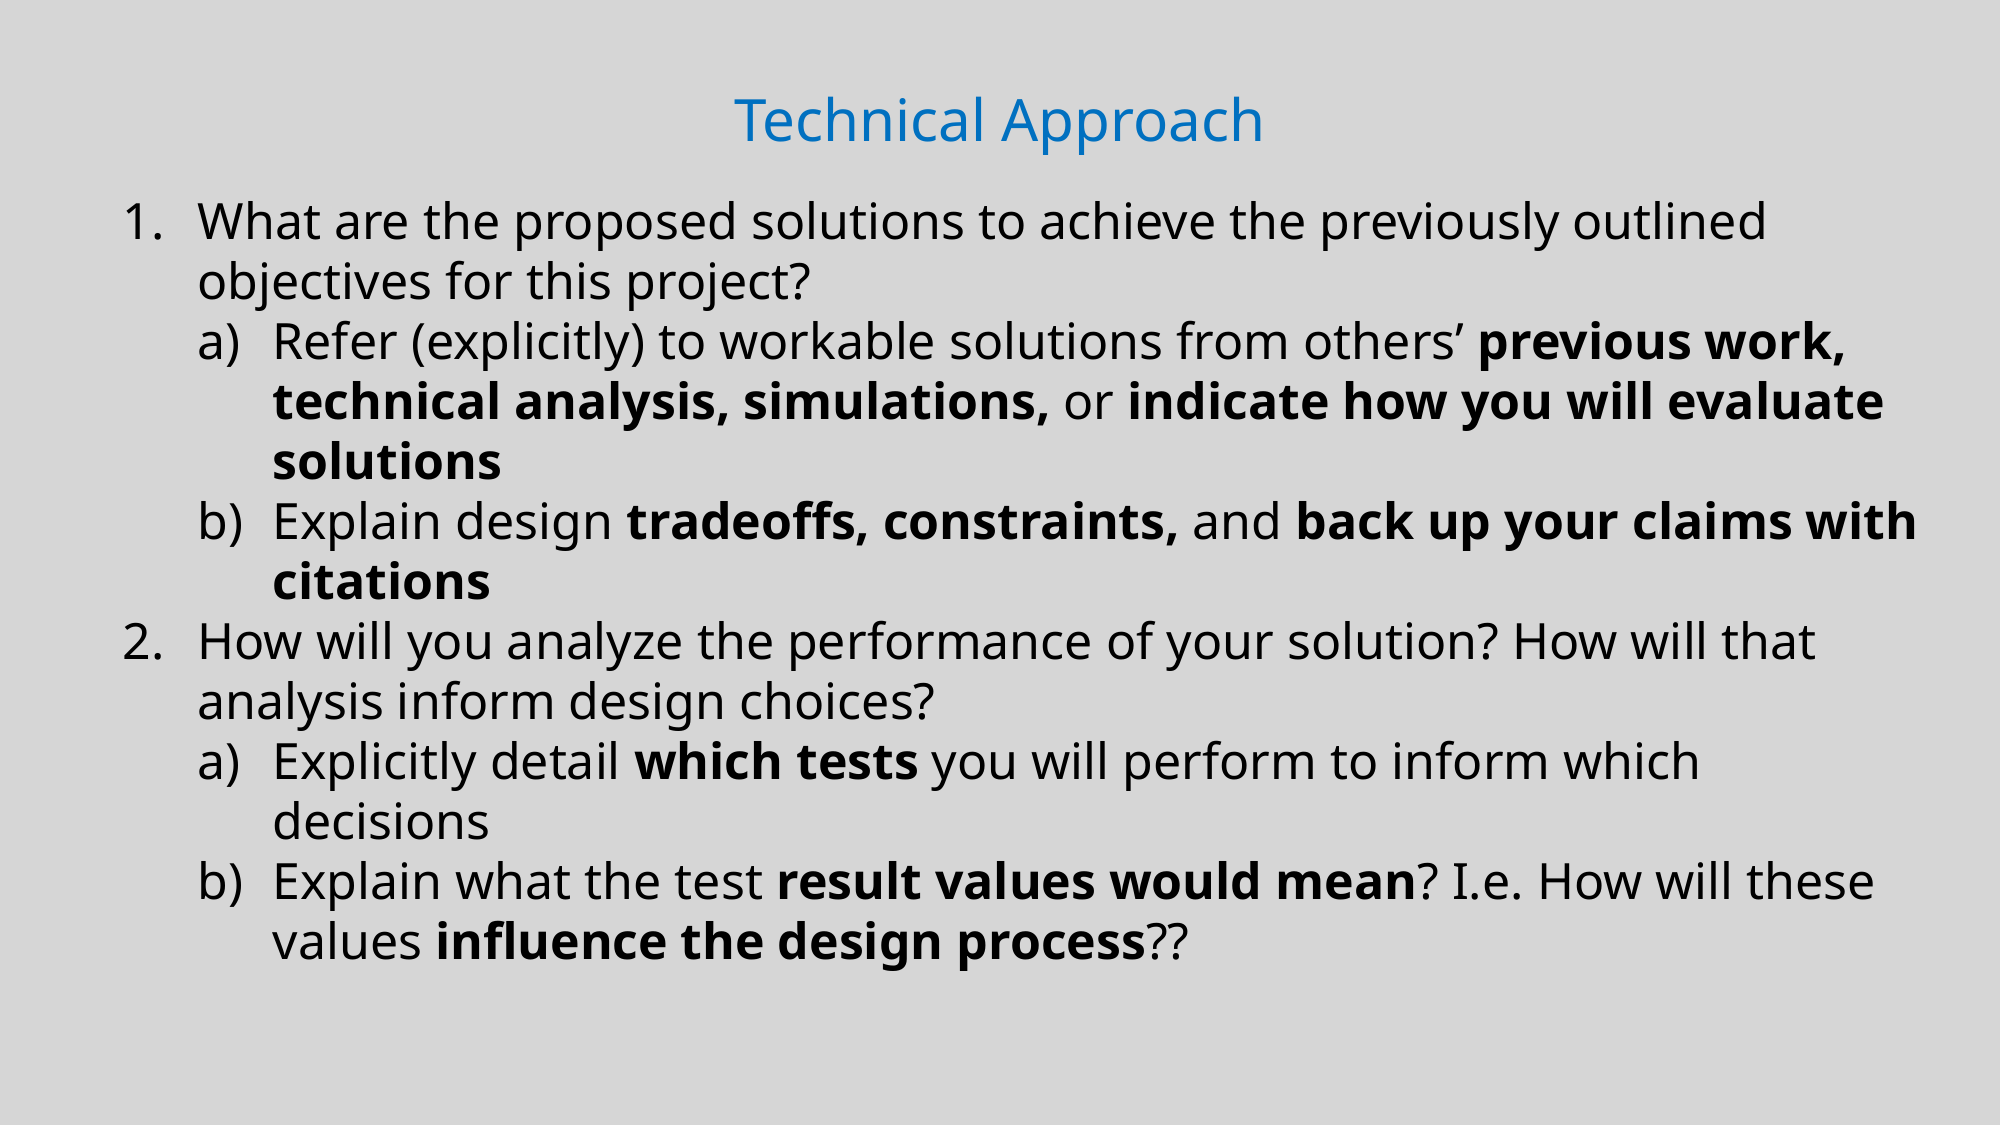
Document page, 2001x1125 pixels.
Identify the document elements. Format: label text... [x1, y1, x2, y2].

text_box Technical Approach [270, 75, 1730, 161]
text_box What are the proposed solutions to achieve the previously outlined objectives for this project? Refer (explicitly) to workable solutions from others’ previous work, technical analysis, simulations, or indicate how you will evaluate solutions Explain design tradeoffs, constraints, and back up your claims with citations How will you analyze the performance of your solution? How will that analysis inform design choices? Explicitly detail which tests you will perform to inform which decisions Explain what the test result values would mean? I.e. How will these values influence the design process?? [32, 182, 1943, 977]
